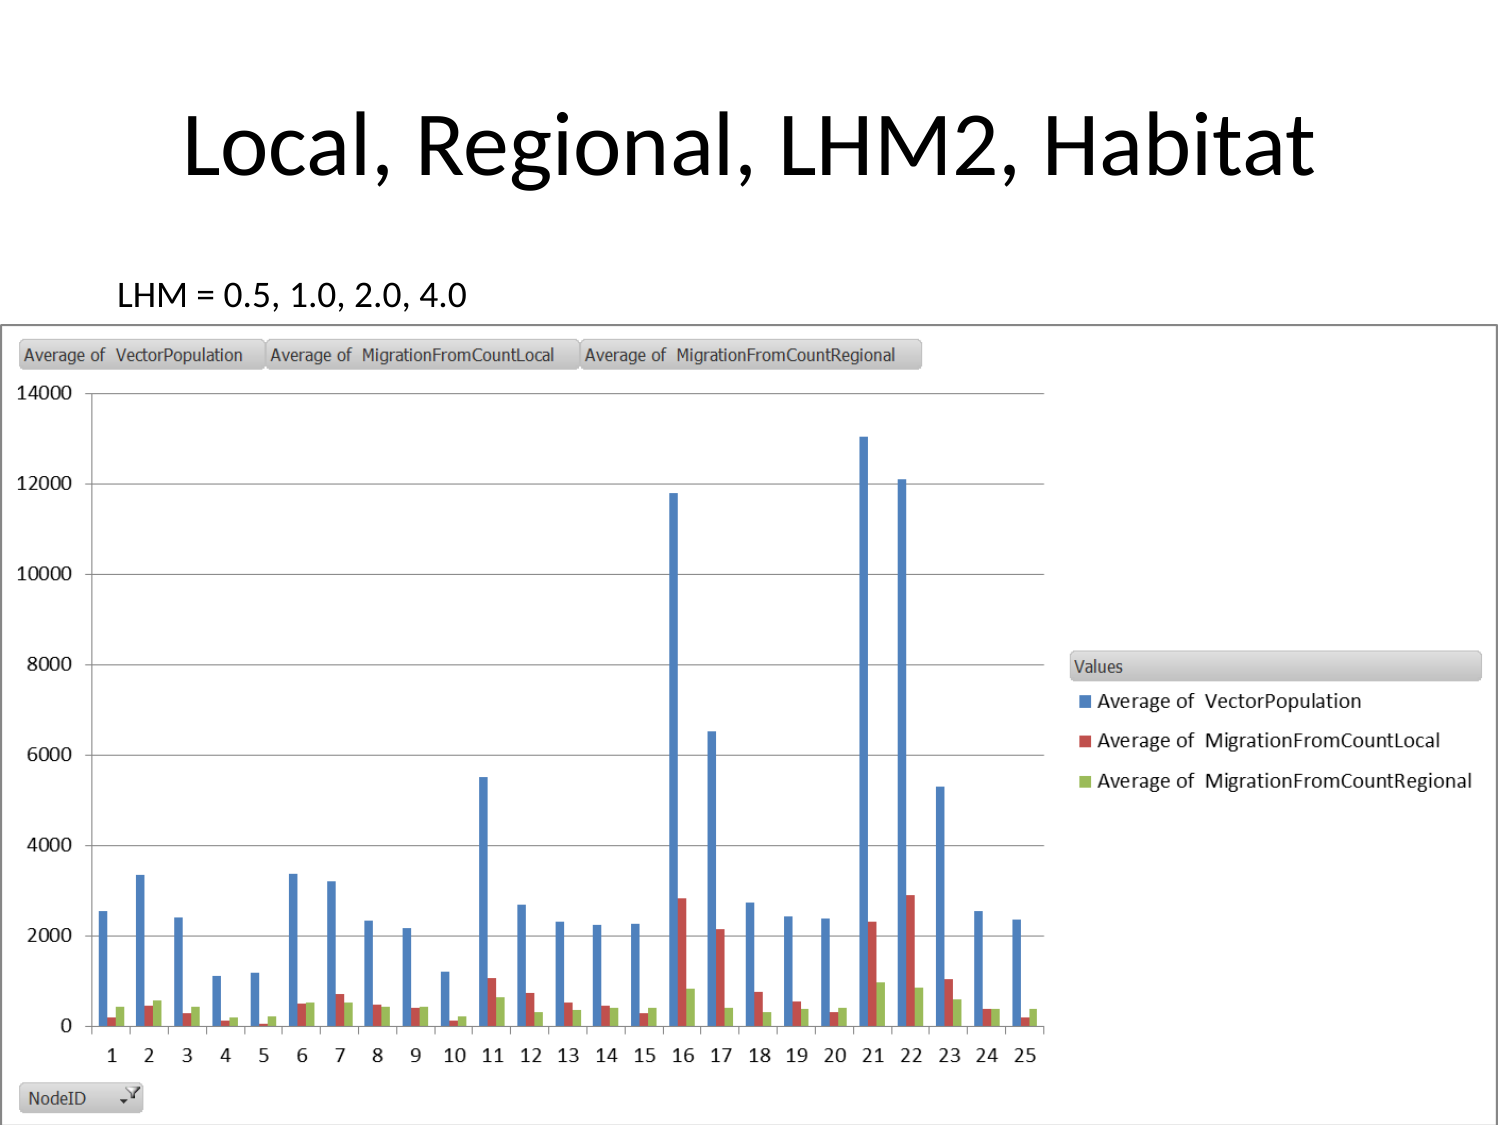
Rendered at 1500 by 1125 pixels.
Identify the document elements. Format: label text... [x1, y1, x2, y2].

title Local, Regional, LHM2, Habitat [75, 45, 1425, 233]
picture [0, 324, 1498, 1125]
text_box LHM = 0.5, 1.0, 2.0, 4.0 [102, 262, 483, 323]
